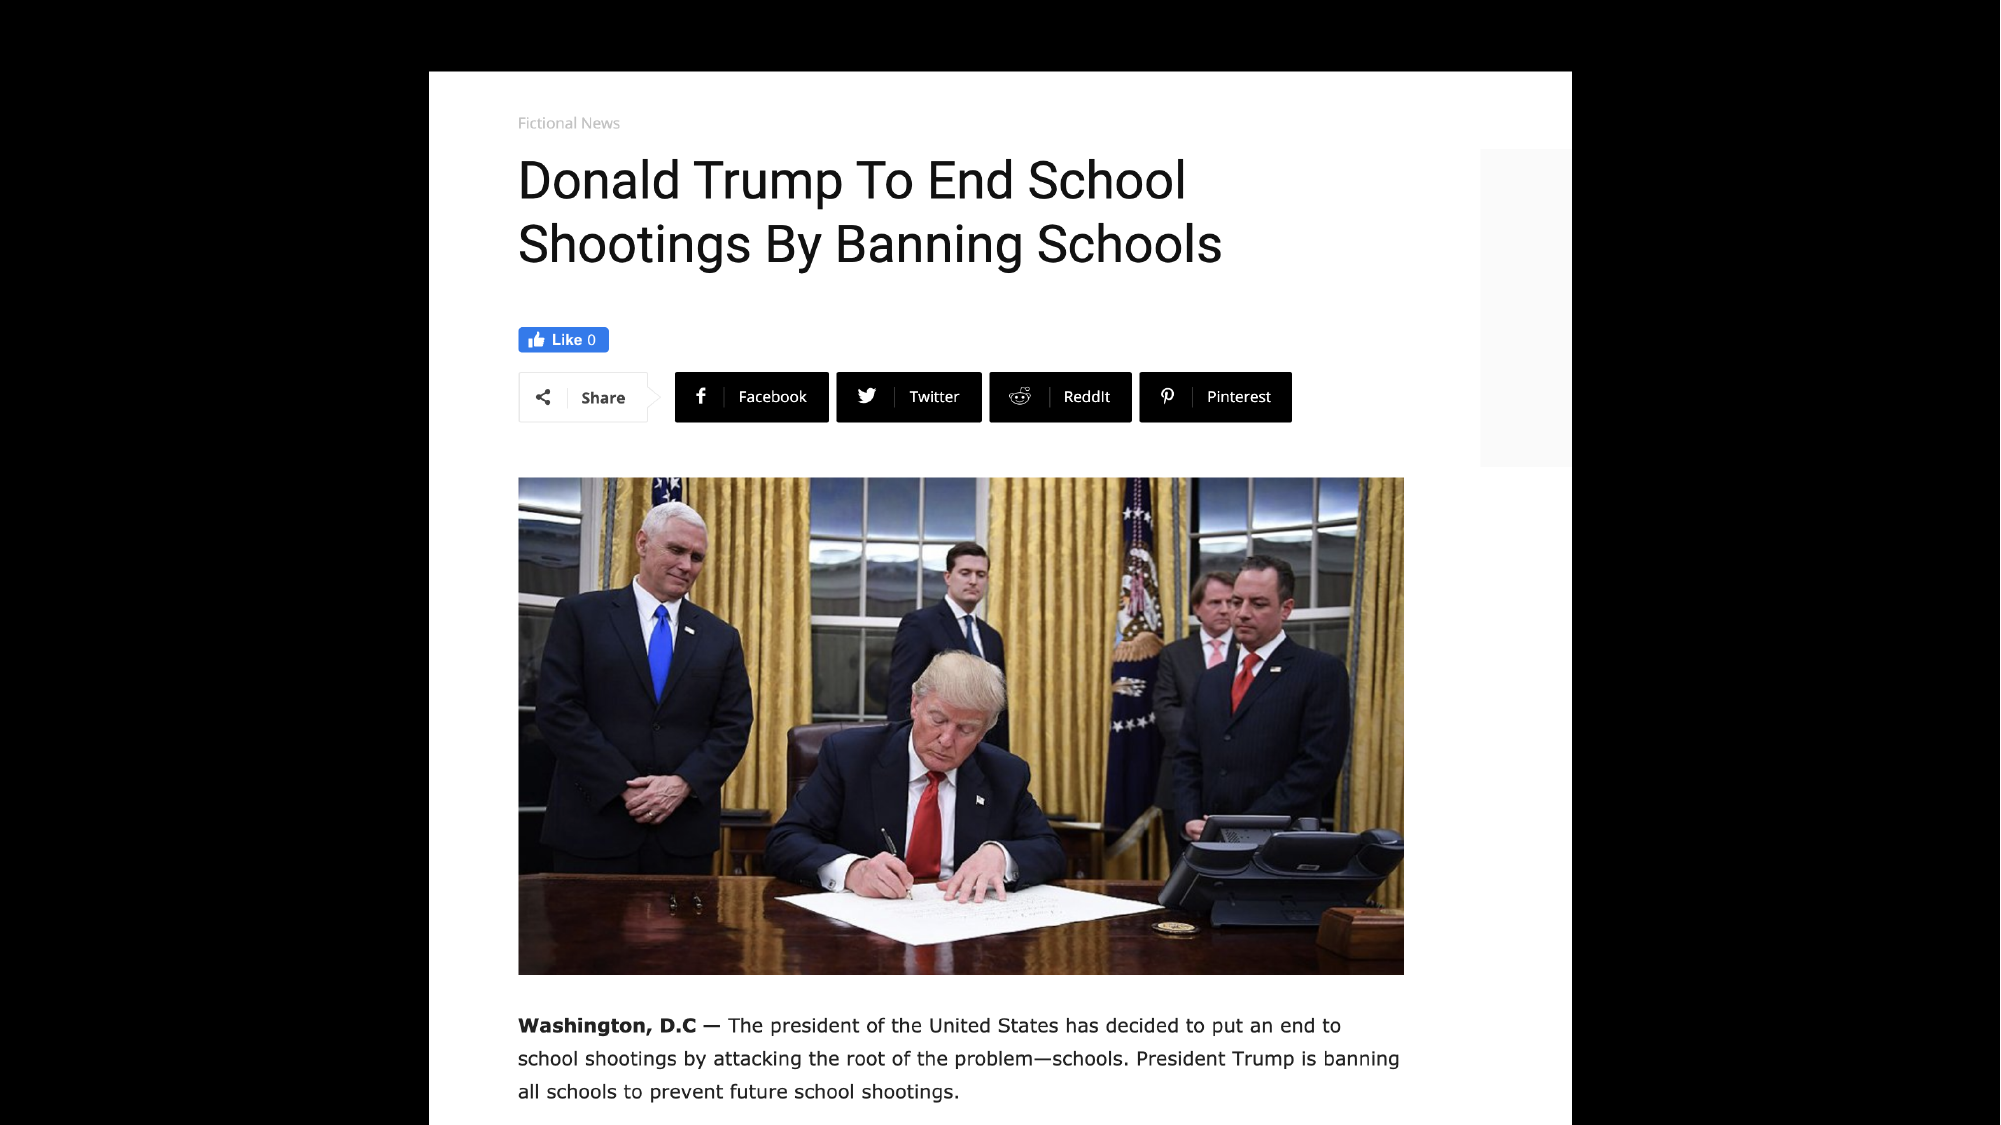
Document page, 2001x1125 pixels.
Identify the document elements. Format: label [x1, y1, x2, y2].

picture [428, 0, 1573, 1125]
